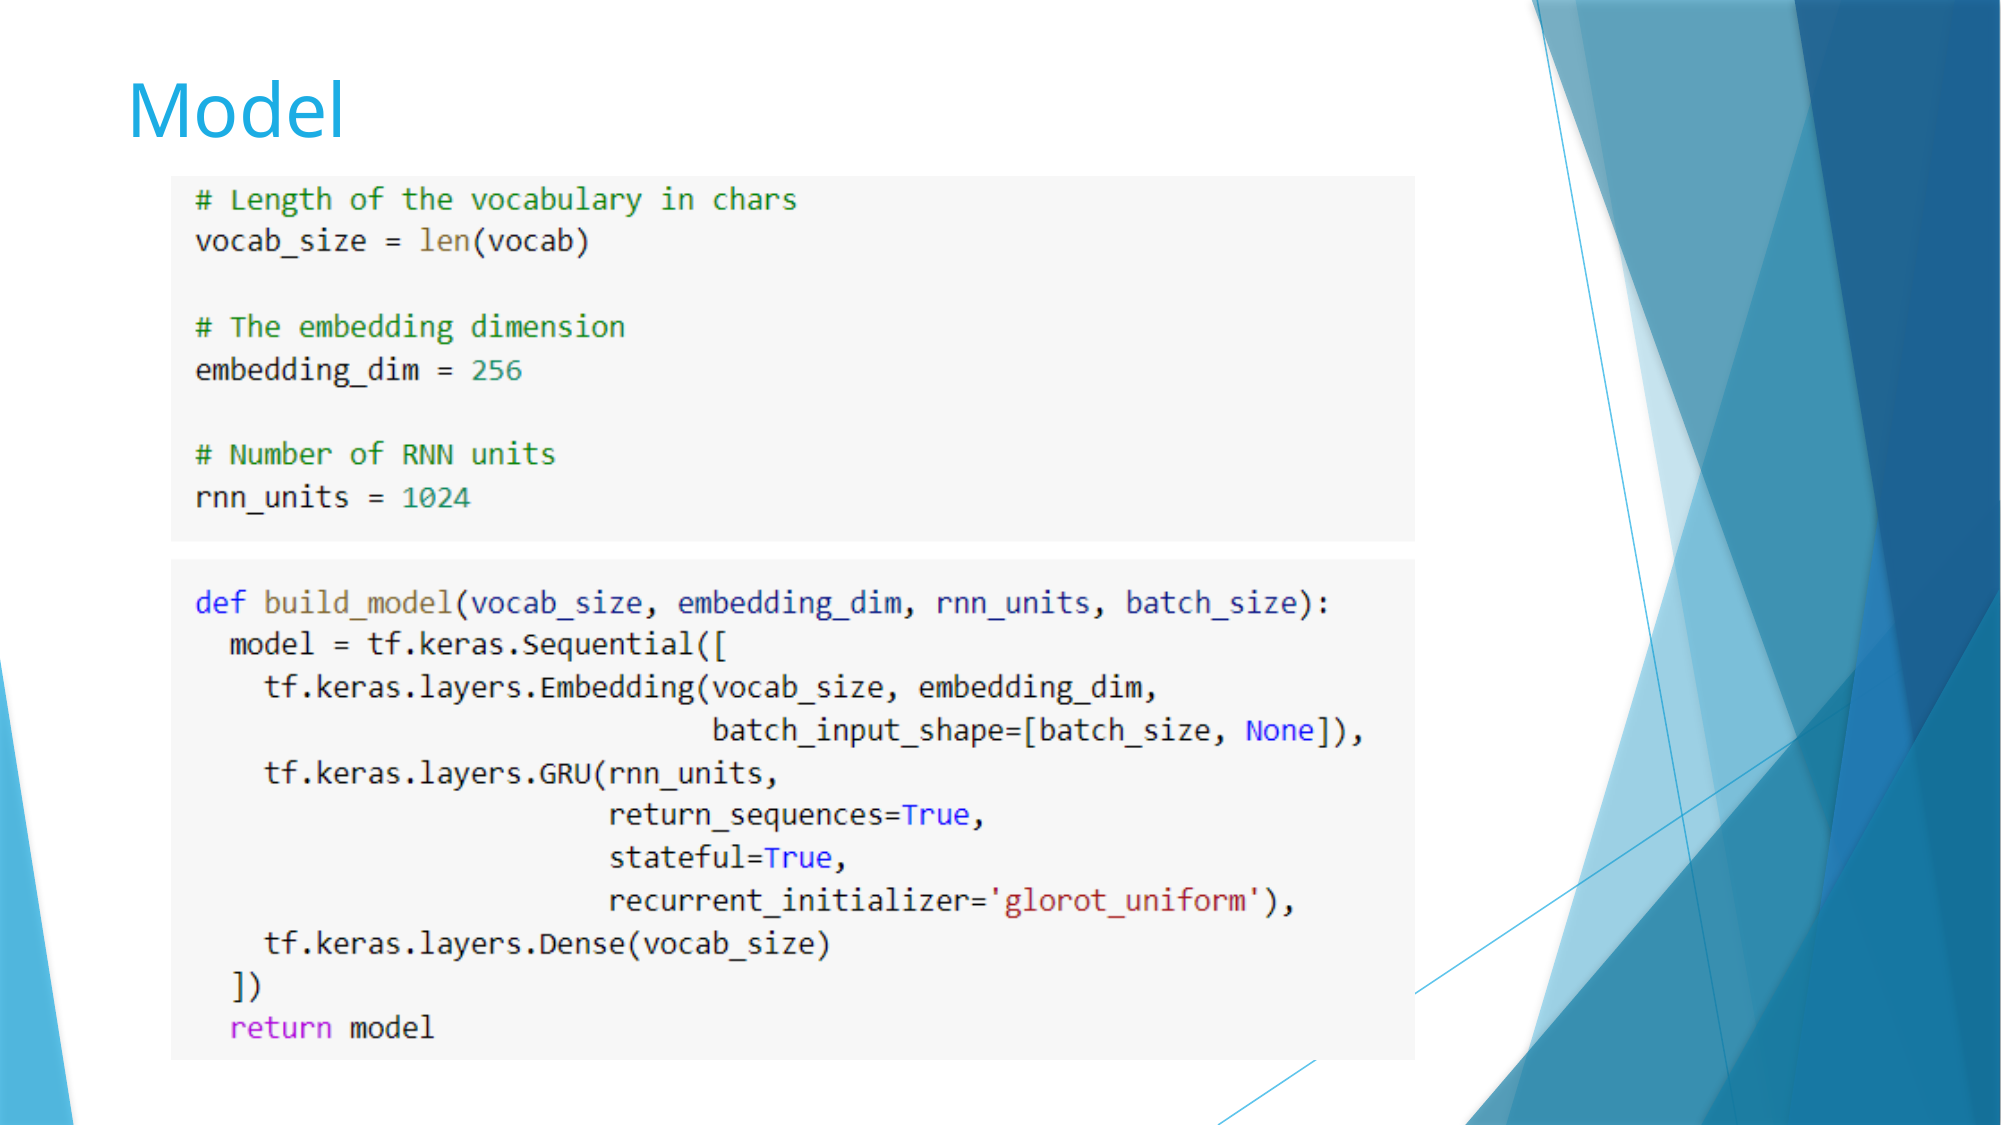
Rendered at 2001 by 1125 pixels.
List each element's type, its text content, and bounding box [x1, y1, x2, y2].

title Model [111, 54, 1522, 166]
picture [171, 176, 1415, 1060]
